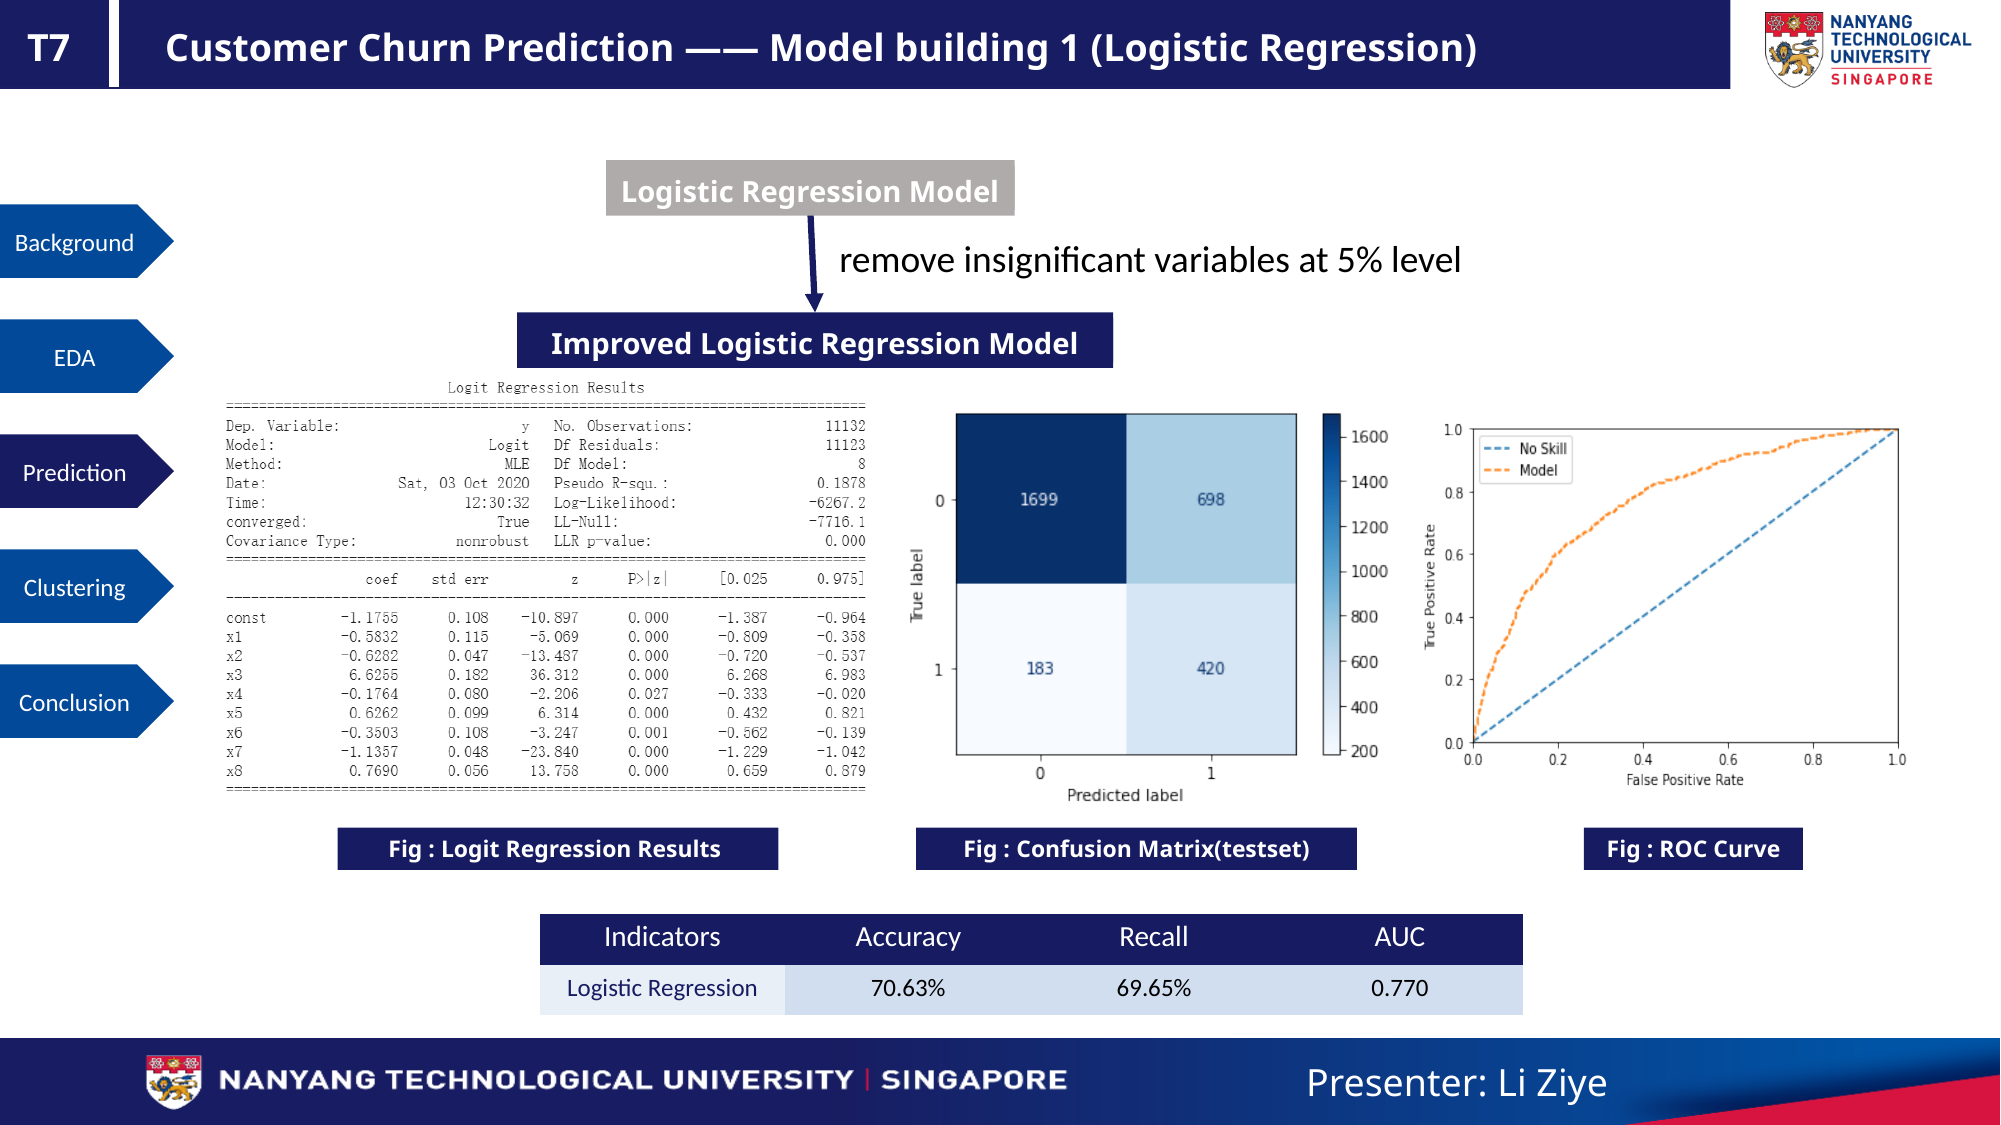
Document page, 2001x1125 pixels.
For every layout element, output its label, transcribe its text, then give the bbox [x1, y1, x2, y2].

table_cell 70.63% [785, 965, 1031, 1015]
text_box Background [0, 202, 178, 281]
picture [0, 1037, 2000, 1125]
text_box EDA [0, 317, 178, 396]
table_header AUC [1277, 914, 1523, 965]
text_box Logistic Regression Model [606, 160, 1015, 166]
picture [0, 0, 1731, 89]
table_cell Logistic Regression [540, 965, 785, 1015]
table_header Accuracy [785, 914, 1031, 965]
text_box Conclusion [0, 662, 178, 741]
table_cell 0.770 [1277, 965, 1523, 1015]
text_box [810, 210, 816, 313]
picture [212, 380, 1401, 814]
table_cell 69.65% [1031, 965, 1277, 1015]
text_box Improved Logistic Regression Model [517, 318, 1114, 368]
text_box Prediction [0, 432, 178, 511]
picture [1417, 414, 1917, 797]
text_box Fig : ROC Curve [1583, 827, 1803, 870]
text_box Improved Logistic Regression Model [517, 312, 1114, 318]
text_box Clustering [0, 547, 178, 626]
picture [1765, 12, 1977, 89]
text_box Fig : Confusion Matrix(testset) [916, 827, 1357, 870]
table_header Recall [1031, 914, 1277, 965]
text_box Fig : Logit Regression Results [337, 827, 779, 870]
text_box remove insignificant variables at 5% level [824, 227, 1478, 288]
table_header Indicators [540, 914, 785, 965]
text_box Logistic Regression Model [606, 166, 1015, 216]
